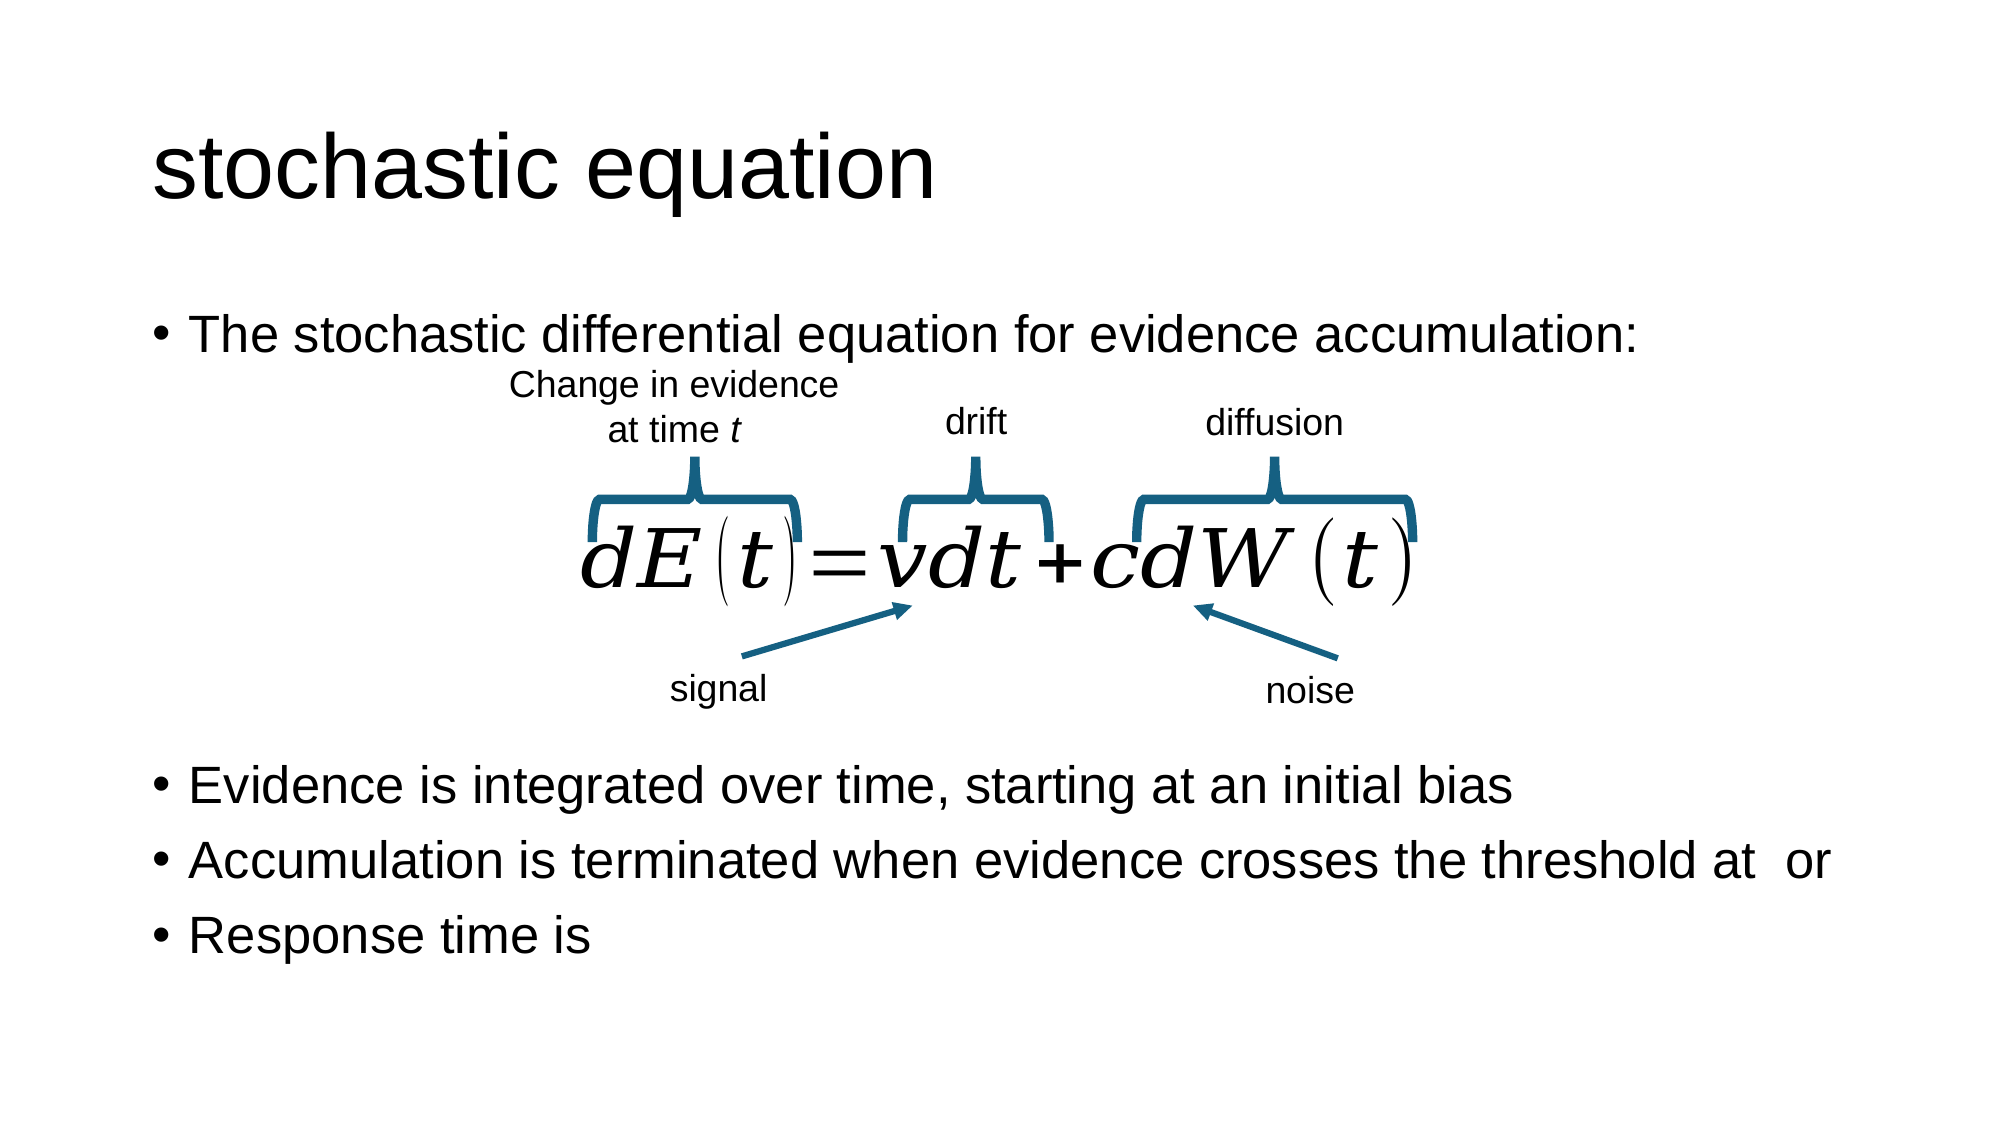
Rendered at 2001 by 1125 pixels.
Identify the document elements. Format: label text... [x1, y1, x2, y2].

text_box noise [1250, 658, 1425, 718]
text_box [1192, 605, 1339, 659]
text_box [741, 605, 913, 657]
text_box [1135, 456, 1415, 543]
text_box drift [876, 389, 1077, 449]
text_box [590, 458, 799, 543]
text_box diffusion [1136, 390, 1413, 451]
text_box signal [654, 656, 829, 717]
title stochastic equation [137, 59, 1863, 278]
text_box Change in evidence at time t [485, 352, 864, 458]
text_box [900, 456, 1051, 543]
